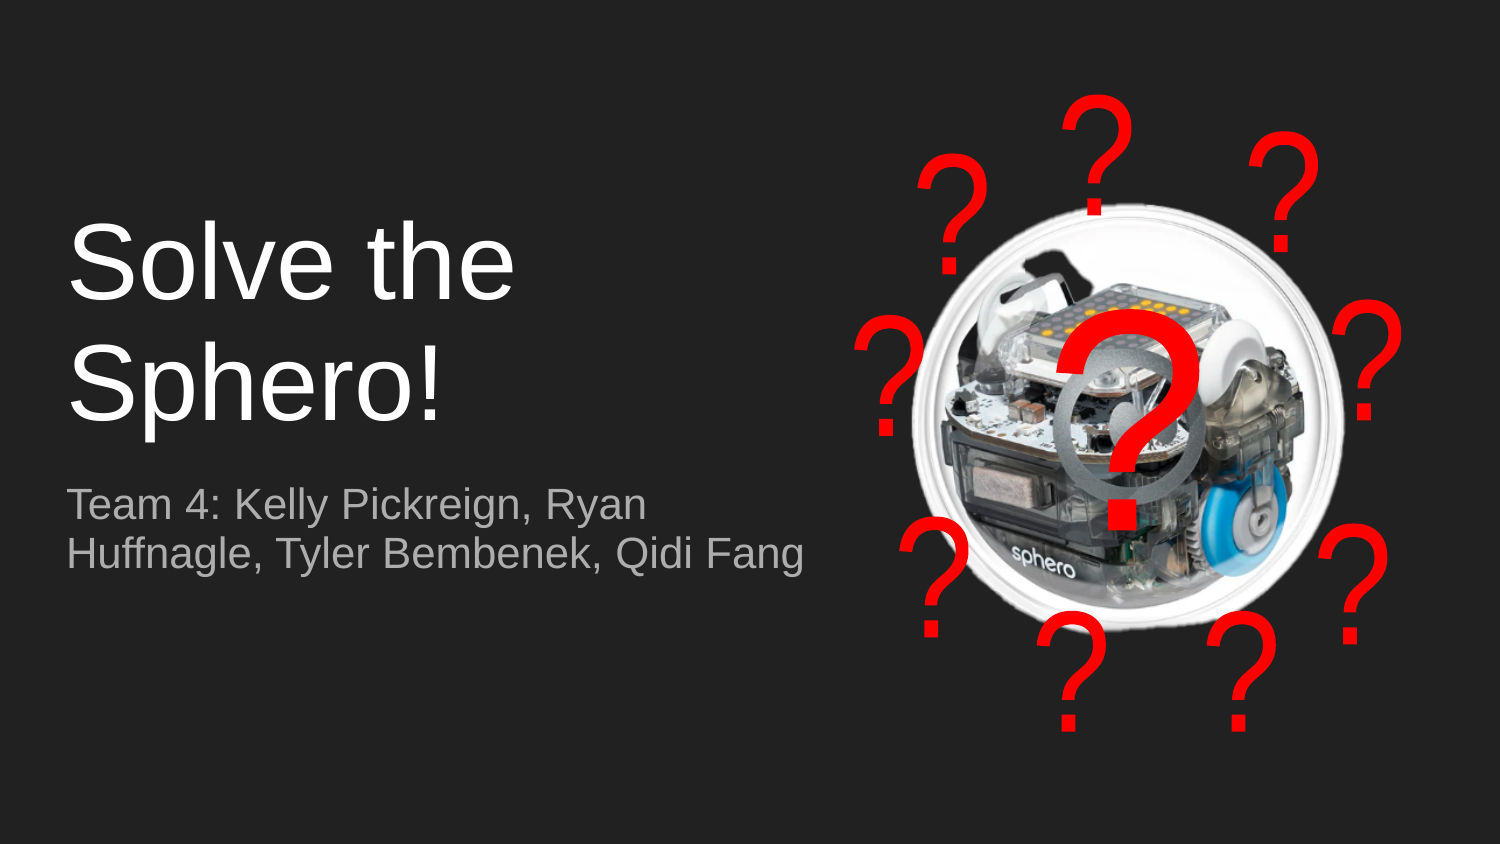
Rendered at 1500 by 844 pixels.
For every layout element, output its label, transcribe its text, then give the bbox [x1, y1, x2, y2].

picture [840, 176, 1466, 697]
title Solve the Sphero! [51, 122, 924, 459]
subtitle Team 4: Kelly Pickreign, Ryan Huffnagle, Tyler Bembenek, Qidi Fang [51, 464, 822, 595]
